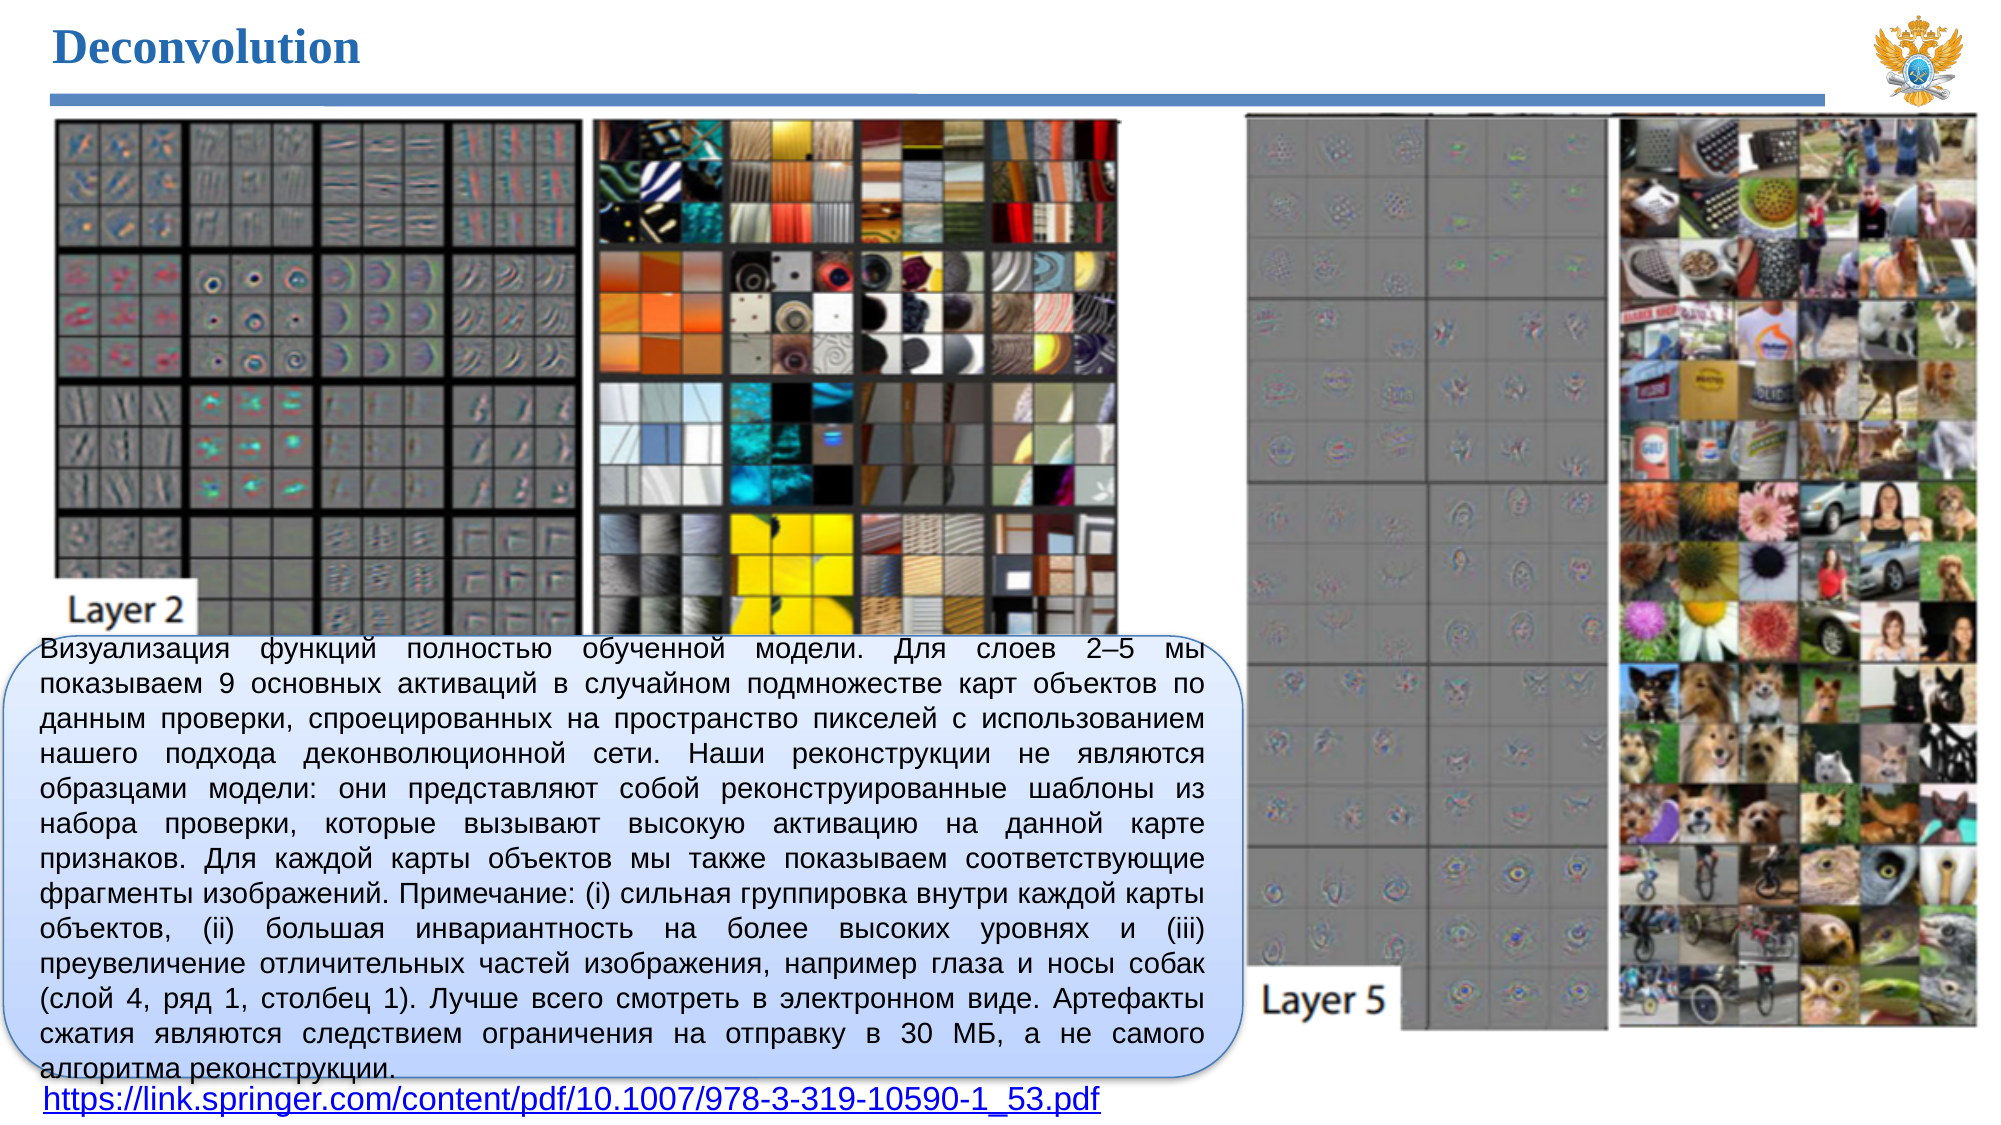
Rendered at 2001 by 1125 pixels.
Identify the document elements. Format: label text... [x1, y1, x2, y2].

text_box Визуализация функций полностью обученной модели. Для слоев 2–5 мы показываем 9 основных активаций в случайном подмножестве карт объектов по данным проверки, спроецированных на пространство пикселей с использованием нашего подхода деконволюционной сети. Наши реконструкции не являются образцами модели: они представляют собой реконструированные шаблоны из набора проверки, которые вызывают высокую активацию на данной карте признаков. Для каждой карты объектов мы также показываем соответствующие фрагменты изображений. Примечание: (i) сильная группировка внутри каждой карты объектов, (ii) большая инвариантность на более высоких уровнях и (iii) преувеличение отличительных частей изображения, например глаза и носы собак (слой 4, ряд 1, столбец 1). Лучше всего смотреть в электронном виде. Артефакты сжатия являются следствием ограничения на отправку в 30 МБ, а не самого алгоритма реконструкции. [2, 635, 1237, 1079]
picture [49, 107, 1122, 642]
text_box https://link.springer.com/content/pdf/10.1007/978-3-319-10590-1_53.pdf [28, 1069, 1117, 1125]
picture [1242, 13, 1981, 1034]
title Deconvolution [49, 13, 1868, 84]
